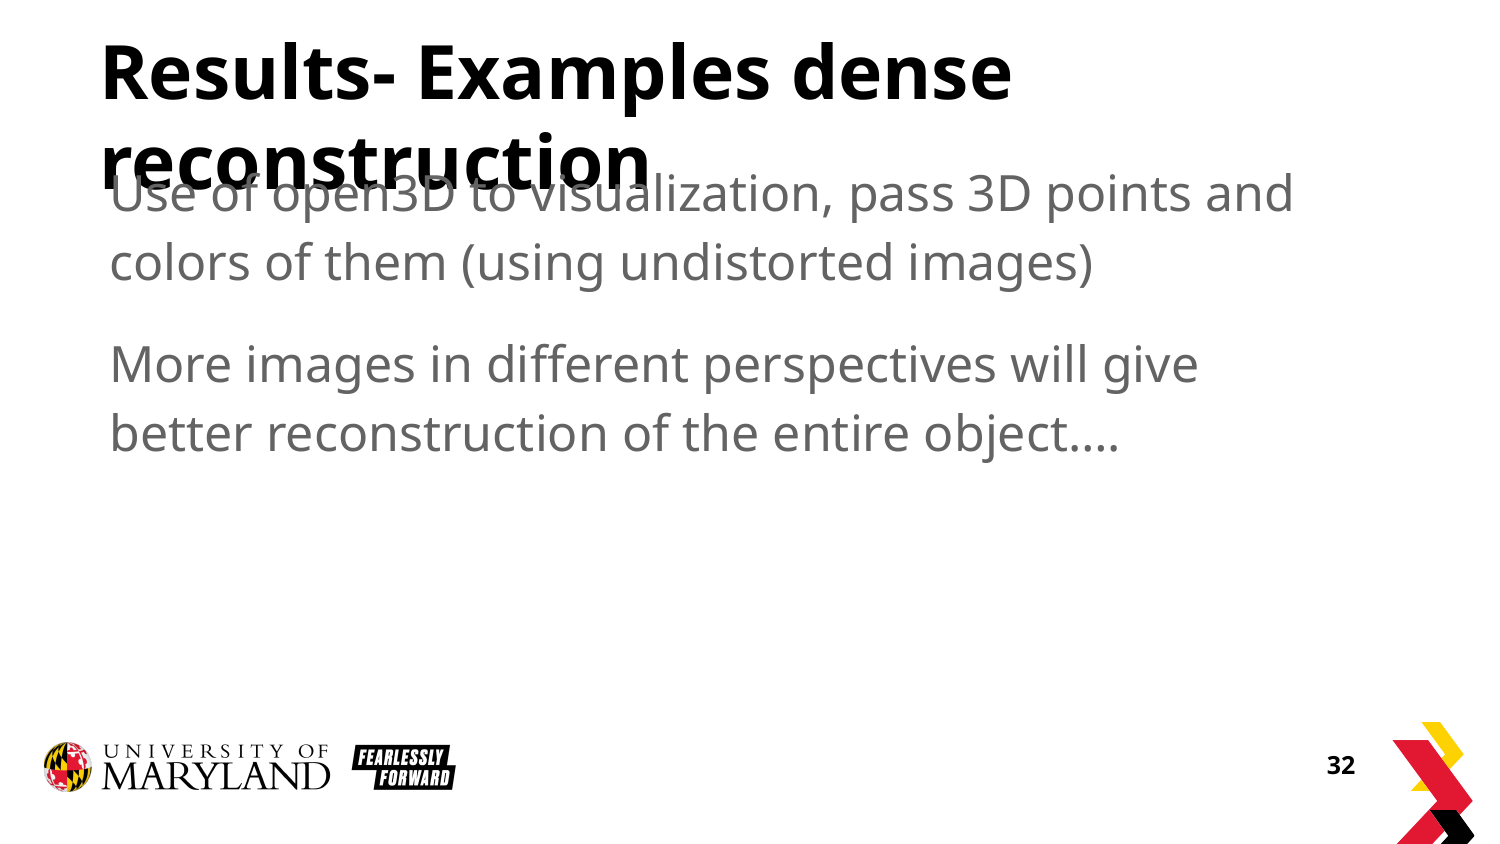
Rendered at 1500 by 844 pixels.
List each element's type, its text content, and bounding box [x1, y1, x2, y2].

title Results- Examples dense reconstruction [99, 63, 1475, 166]
picture [1343, 722, 1475, 844]
slide_number 32 [1280, 734, 1371, 800]
picture [43, 742, 456, 792]
text_box Use of open3D to visualization, pass 3D points and colors of them (using undistorted images) More images in different perspectives will give better reconstruction of the entire object…. [109, 152, 1324, 735]
